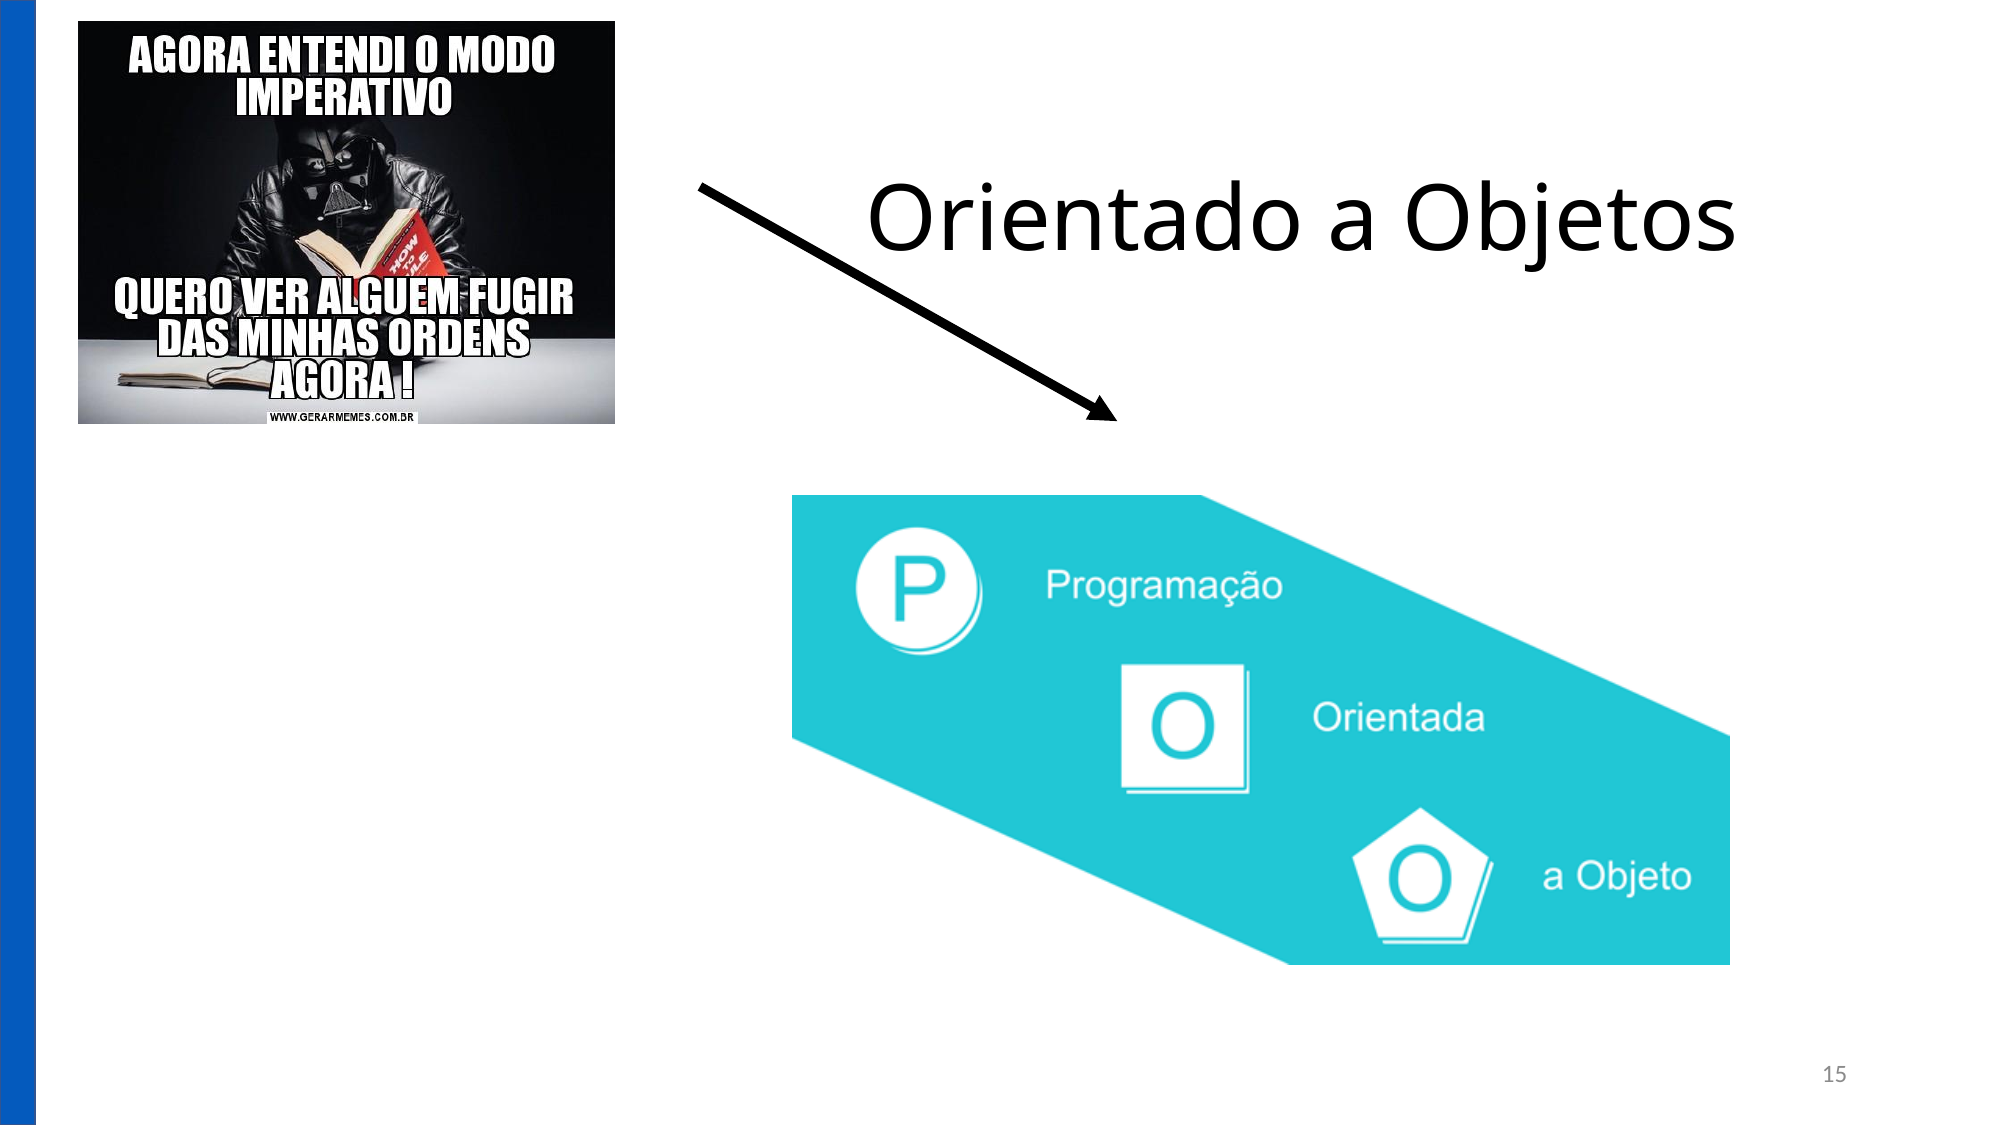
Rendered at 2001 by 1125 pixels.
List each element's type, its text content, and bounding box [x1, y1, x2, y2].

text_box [699, 186, 1118, 422]
title Orientado a Objetos [615, 111, 2000, 330]
picture [792, 495, 1730, 965]
text_box [0, 0, 36, 1125]
slide_number 15 [1412, 1042, 1863, 1103]
picture [78, 21, 615, 424]
